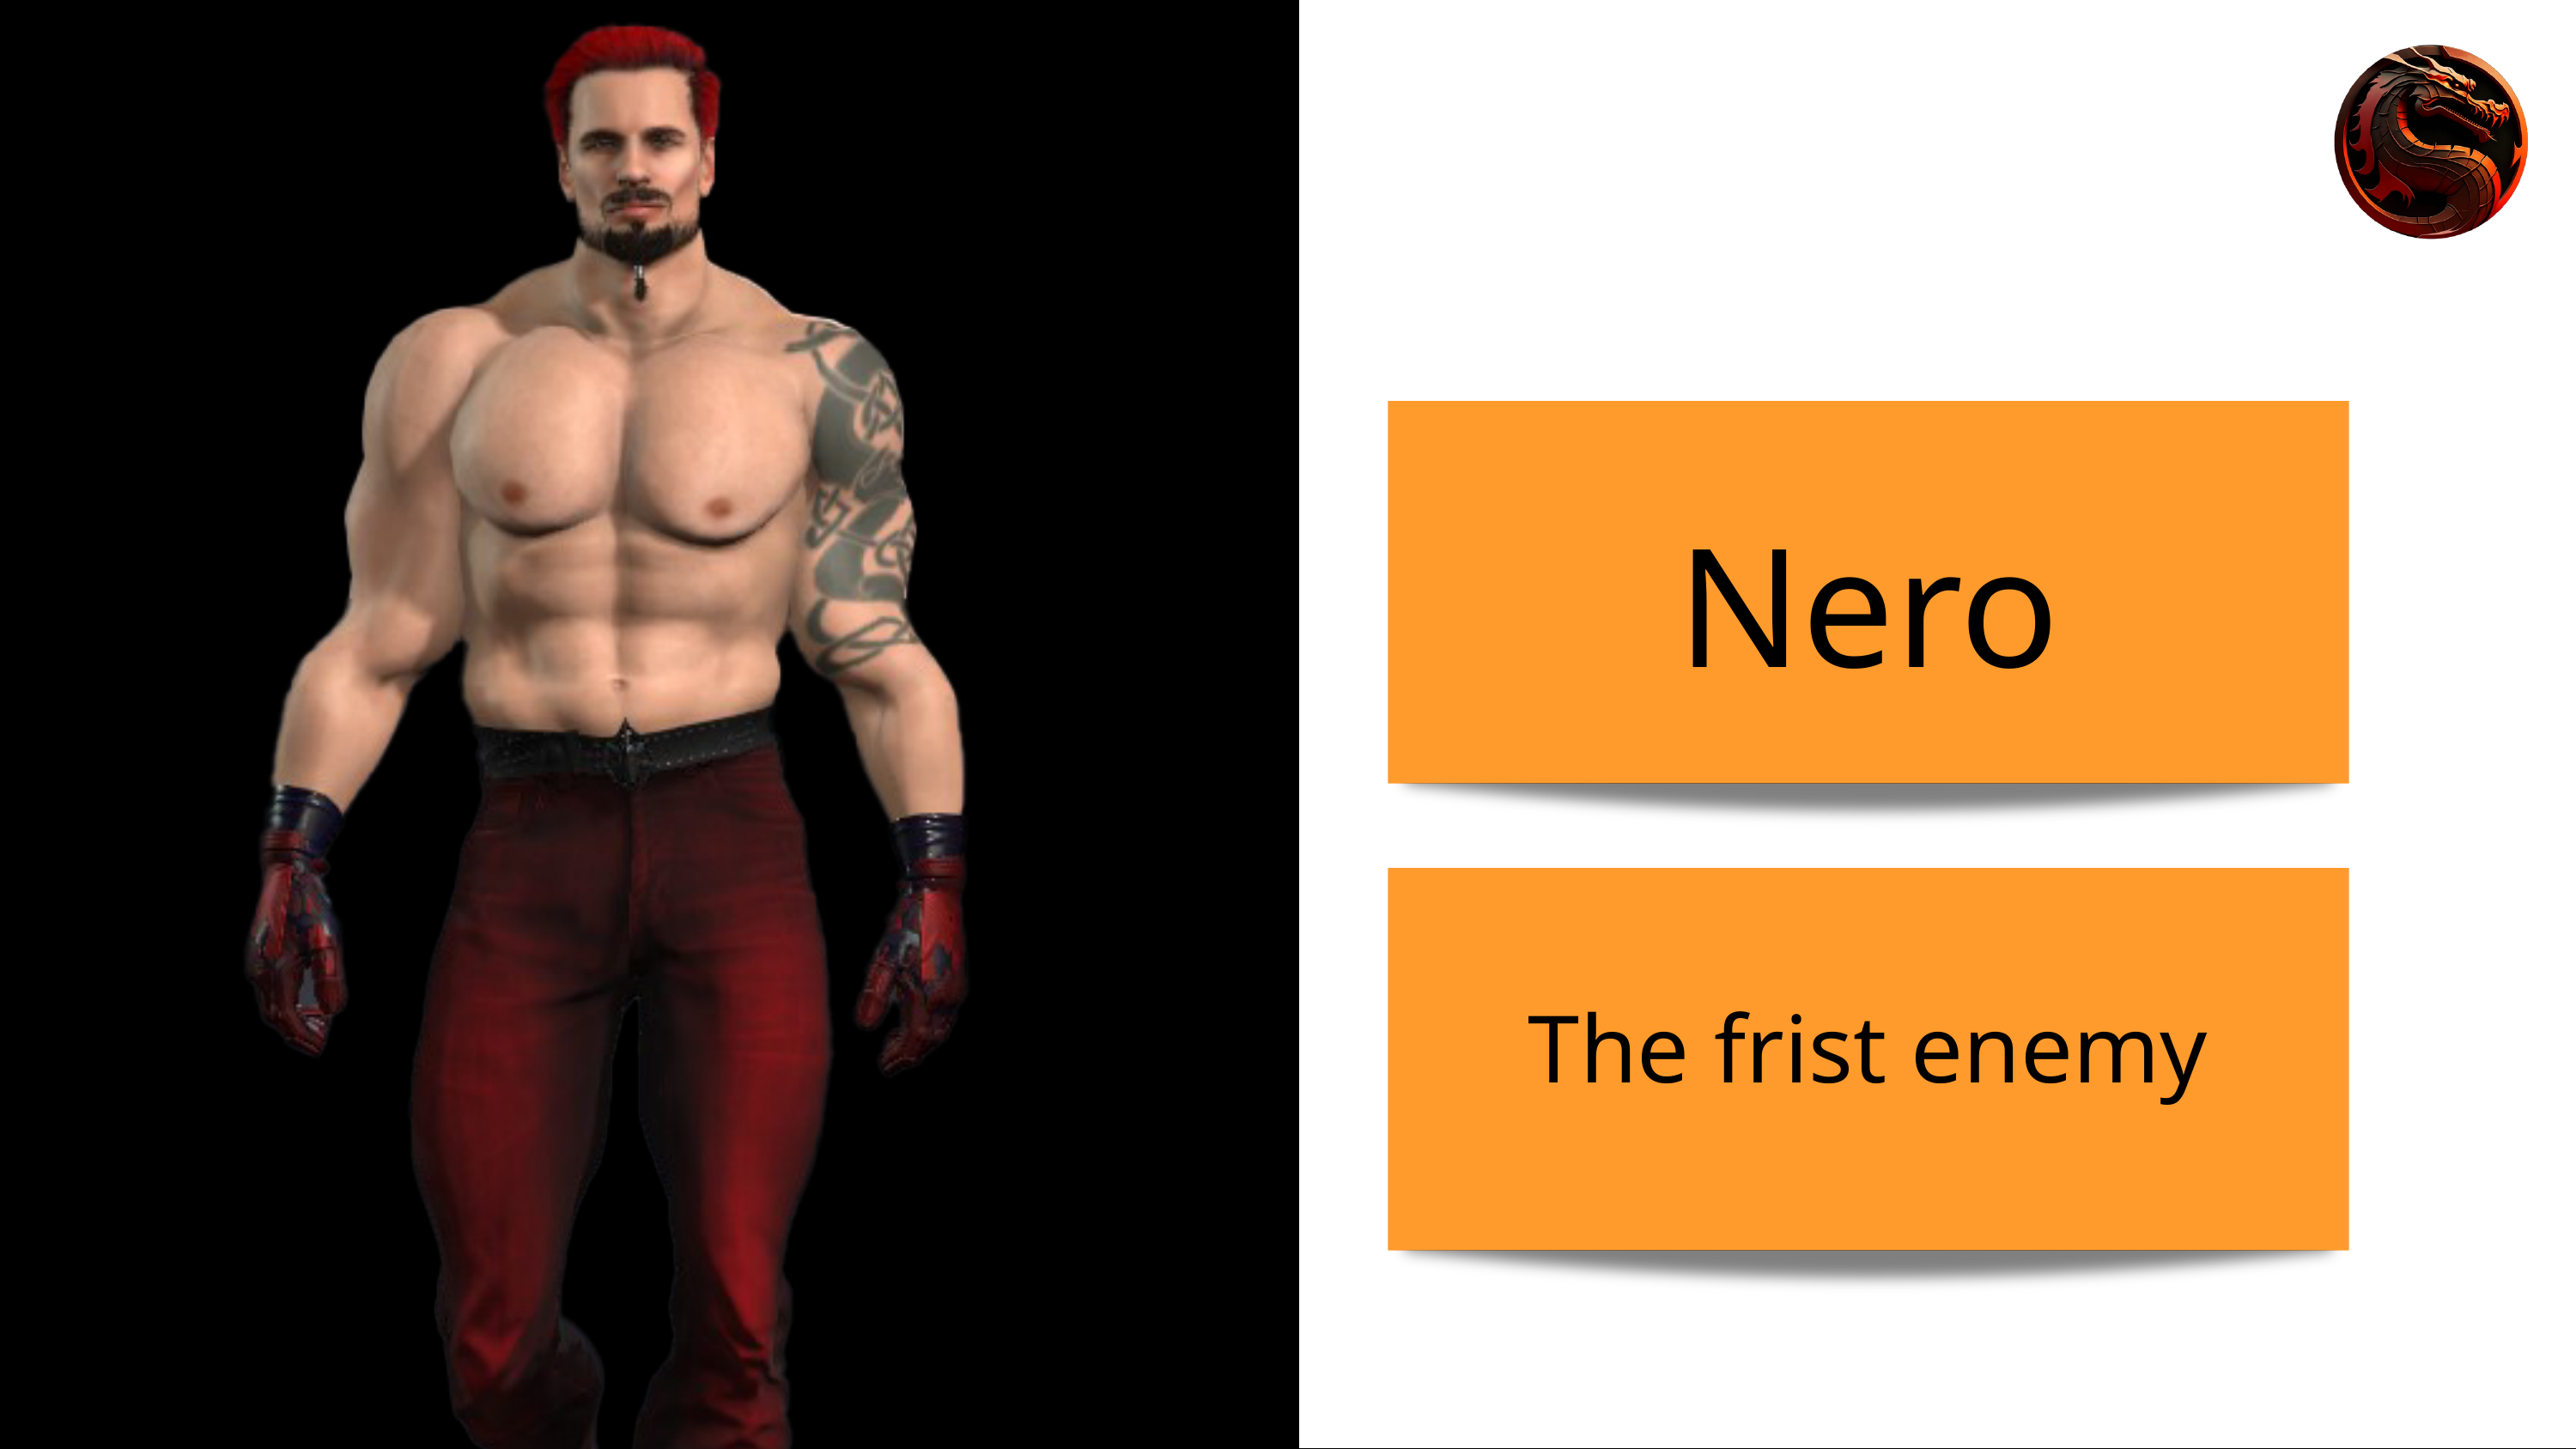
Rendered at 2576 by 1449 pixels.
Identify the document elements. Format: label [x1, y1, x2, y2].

text_box [1388, 400, 2349, 784]
text_box [1298, 0, 2576, 1449]
text_box [49, 0, 1147, 1449]
text_box [1388, 867, 2349, 1251]
